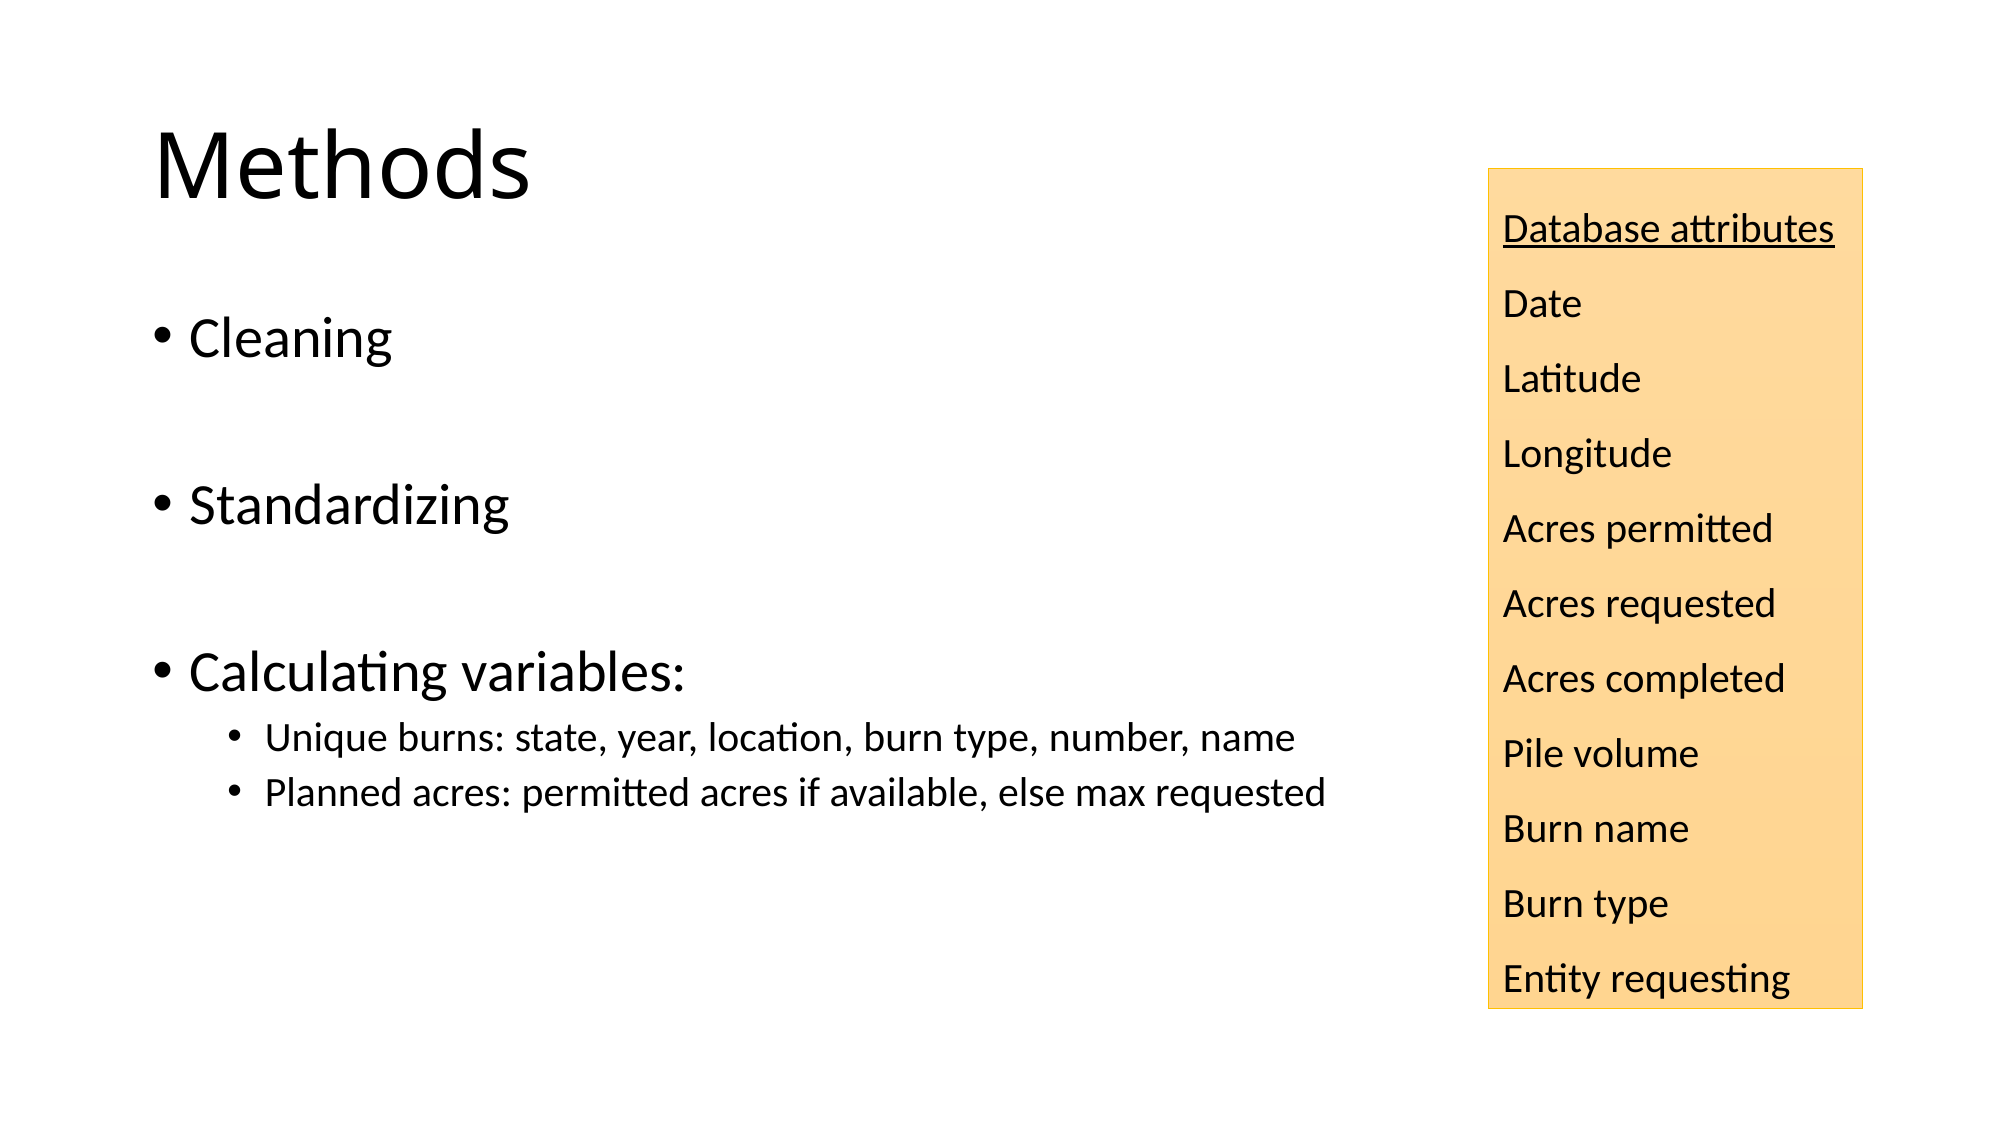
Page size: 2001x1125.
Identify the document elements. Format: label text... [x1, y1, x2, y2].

list Cleaning Standardizing Calculating variables: Unique burns: state, year, location, burn type, number, name Planned acres: permitted acres if available, else max requested [137, 299, 1382, 1014]
text_box Database attributes Date Latitude Longitude Acres permitted Acres requested Acres completed Pile volume Burn name Burn type Entity requesting [1488, 168, 1863, 1009]
title Methods [137, 59, 1863, 278]
